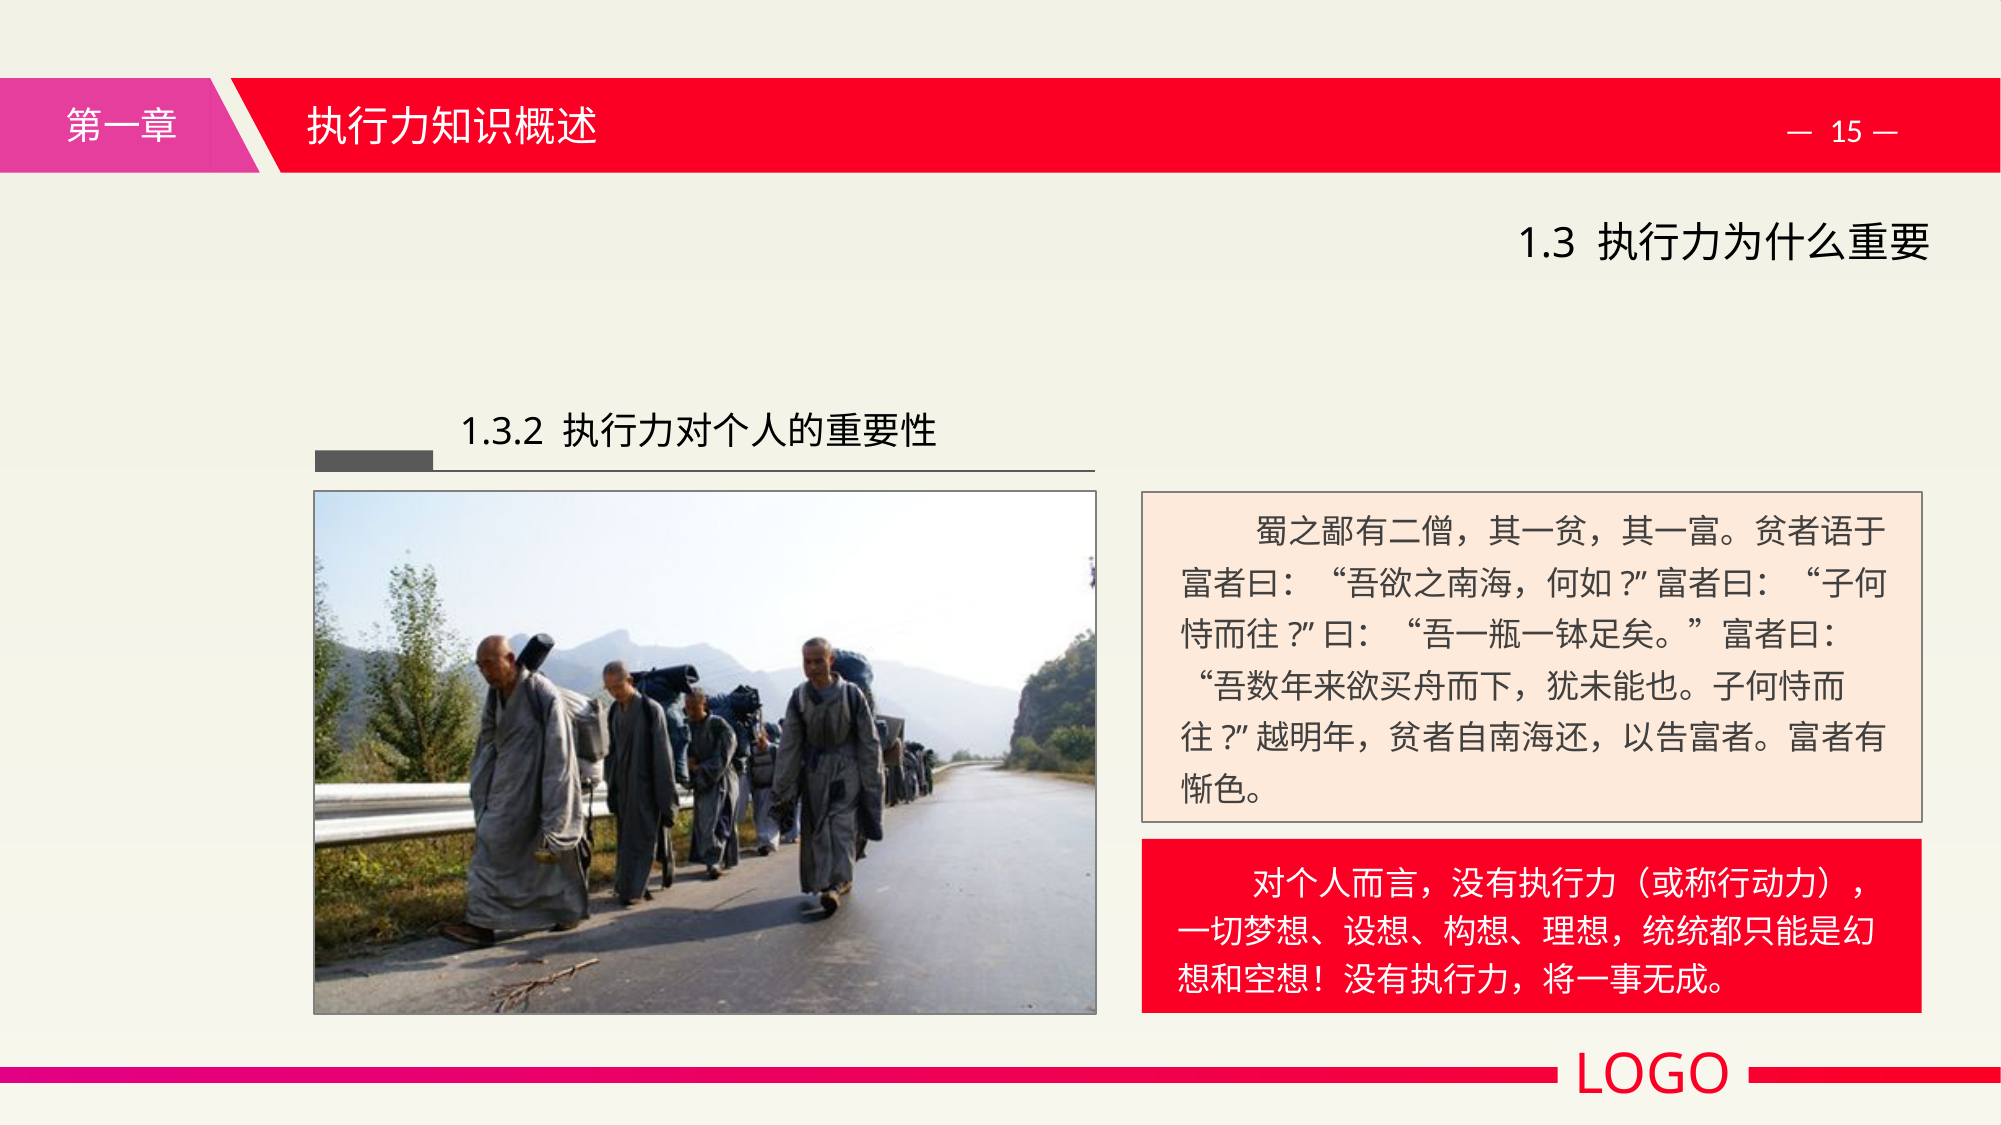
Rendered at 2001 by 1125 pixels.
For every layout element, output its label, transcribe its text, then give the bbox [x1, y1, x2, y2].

text_box [313, 448, 435, 473]
text_box 1.3 执行力为什么重要 [1484, 208, 1946, 273]
text_box 1.3.2 执行力对个人的重要性 [444, 399, 1048, 460]
picture [314, 491, 1096, 1014]
text_box 蜀之鄙有二僧，其一贫，其一富。贫者语于富者曰：“吾欲之南海，何如?”富者曰：“子何恃而往?”曰：“吾一瓶一钵足矣。”富者曰：“吾数年来欲买舟而下，犹未能也。子何恃而往?”越明年，贫者自南海还，以告富者。富者有惭色。 [1165, 491, 1910, 816]
text_box 对个人而言，没有执行力（或称行动力），一切梦想、设想、构想、理想，统统都只能是幻想和空想！没有执行力，将一事无成。 [1141, 838, 1922, 1013]
text_box [1140, 490, 1924, 824]
